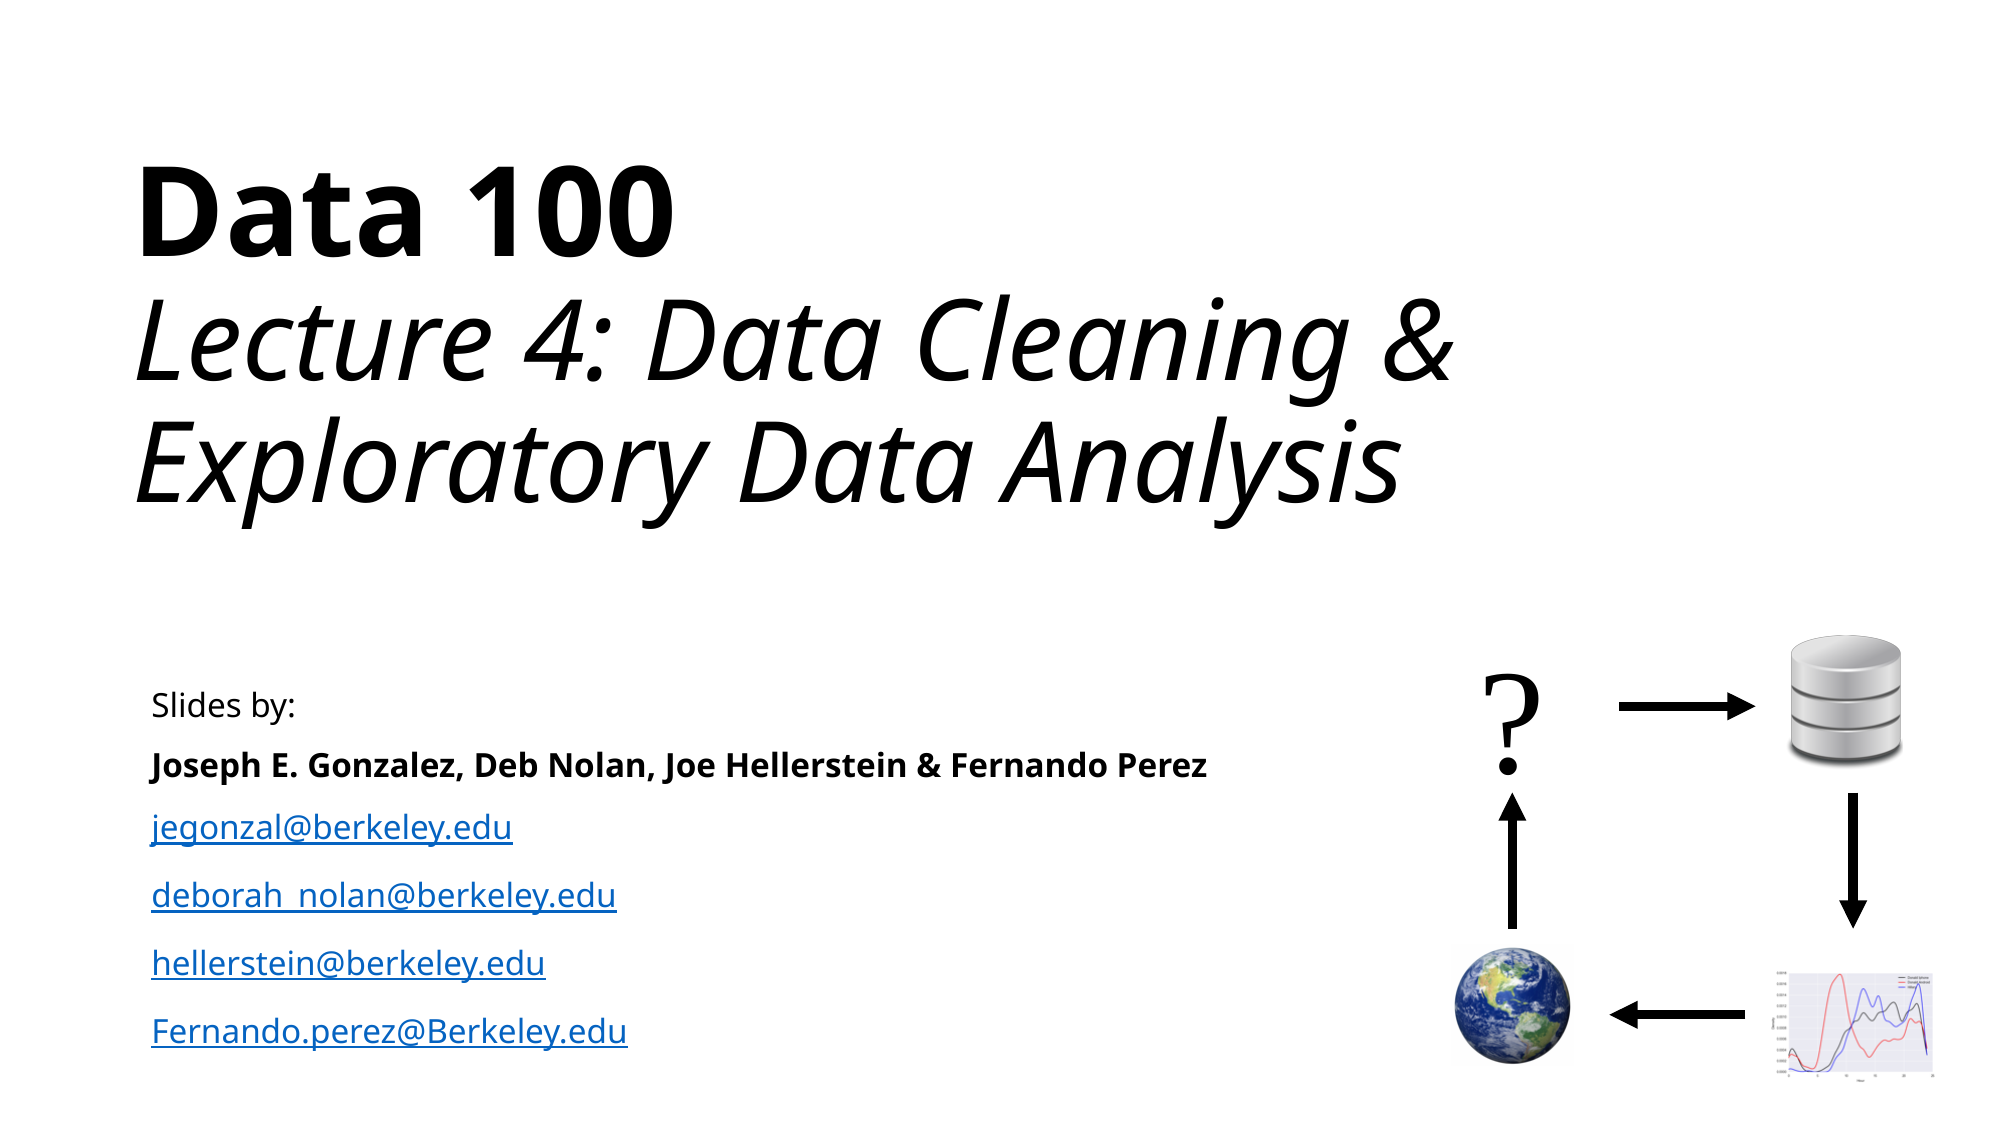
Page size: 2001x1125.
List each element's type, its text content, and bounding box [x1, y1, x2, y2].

picture [1784, 635, 1908, 772]
title Data 100 Lecture 4: Data Cleaning & Exploratory Data Analysis [117, 3, 1884, 672]
picture [1769, 969, 1937, 1085]
picture [1451, 944, 1574, 1066]
text_box ? [1464, 616, 1561, 812]
subtitle Slides by: Joseph E. Gonzalez, Deb Nolan, Joe Hellerstein & Fernando Perez jegonzal@berkeley.edu deborah_nolan@berkeley.edu hellerstein@berkeley.edu Fernando.perez@Berkeley.edu [136, 656, 1505, 1046]
